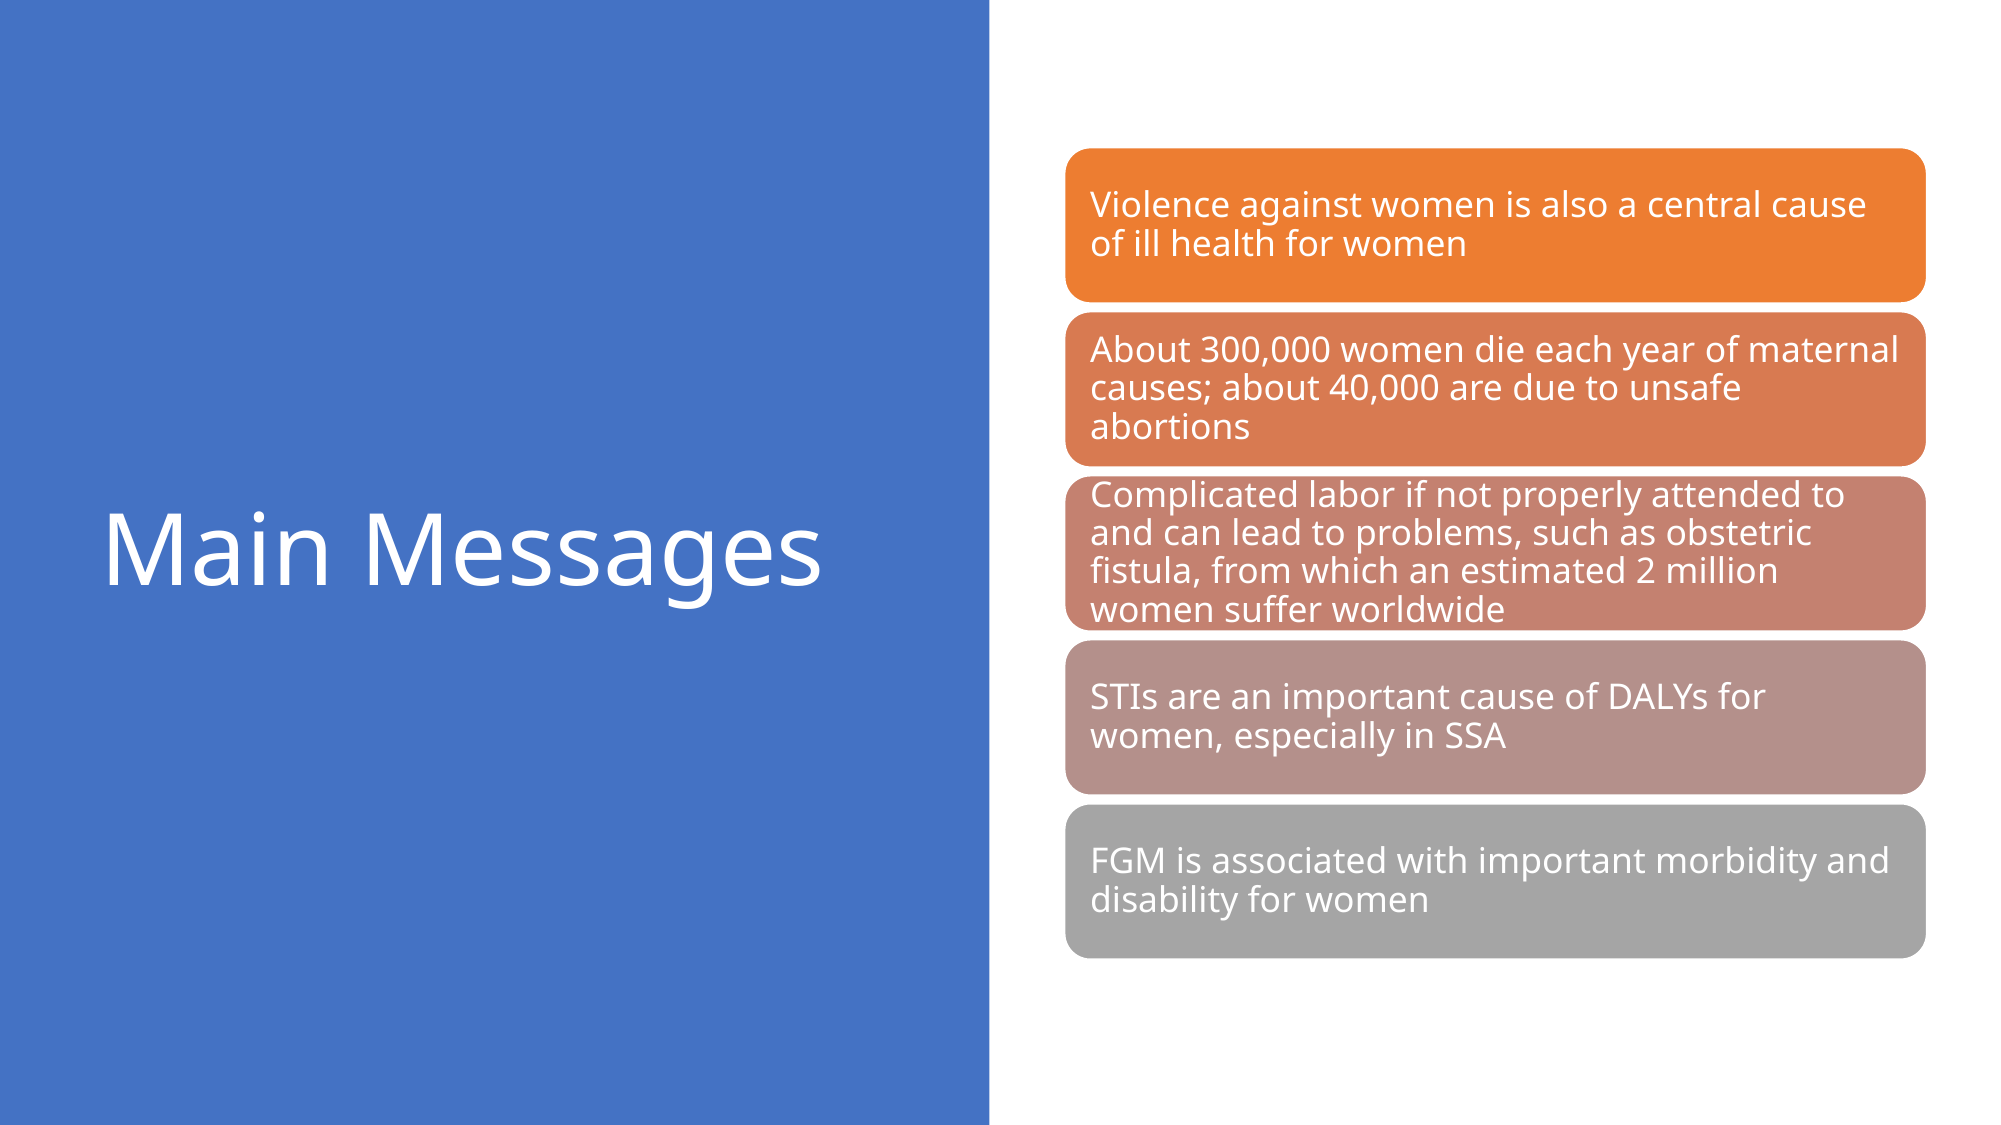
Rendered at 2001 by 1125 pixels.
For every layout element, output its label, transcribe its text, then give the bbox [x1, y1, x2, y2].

text_box [0, 0, 990, 1125]
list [1064, 101, 1927, 1005]
title Main Messages [85, 101, 936, 1005]
